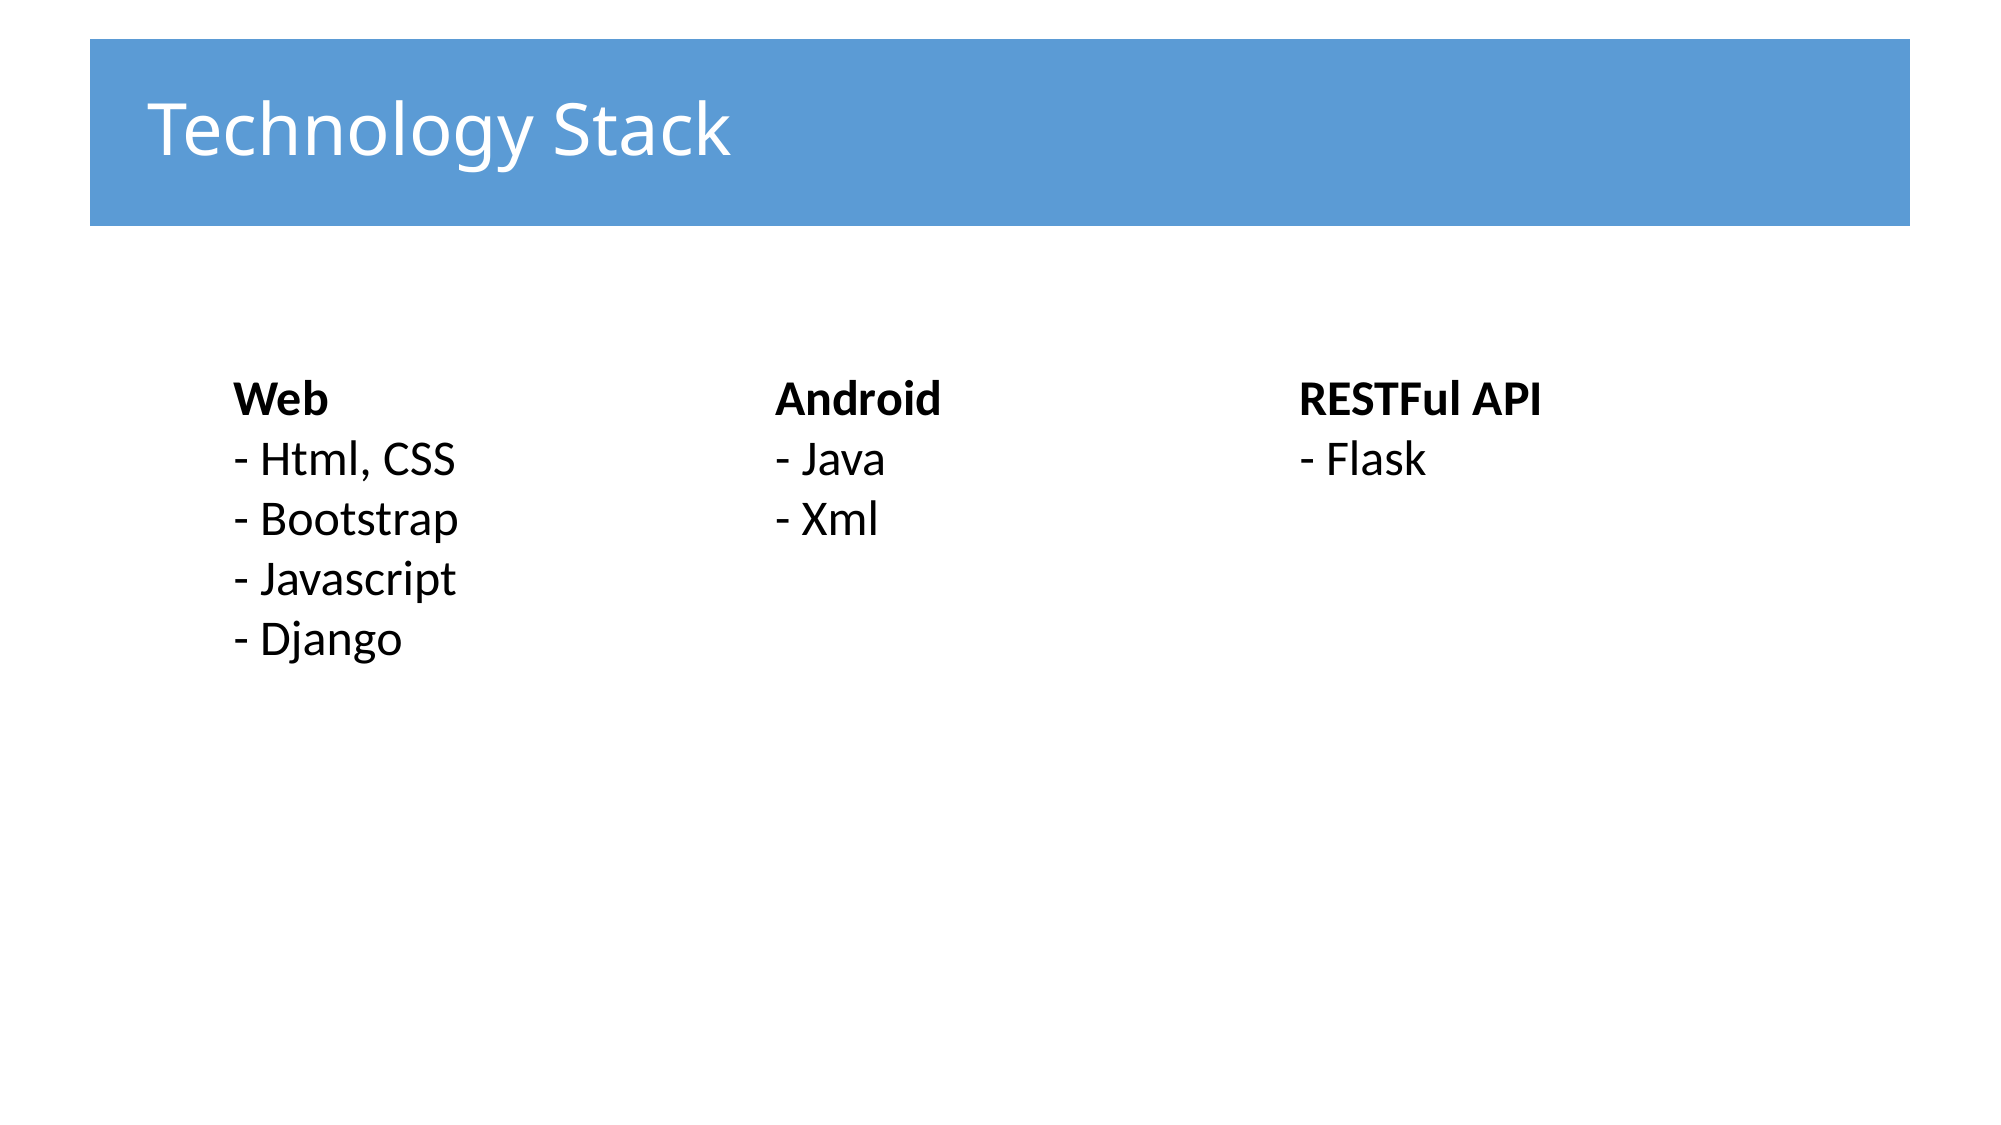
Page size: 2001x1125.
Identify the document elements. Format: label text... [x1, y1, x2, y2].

text_box Android - Java - Xml [755, 345, 1279, 780]
text_box RESTFul API - Flask [1279, 345, 1804, 780]
text_box Web - Html, CSS - Bootstrap - Javascript - Django [213, 345, 738, 780]
title Technology Stack [89, 38, 1911, 227]
